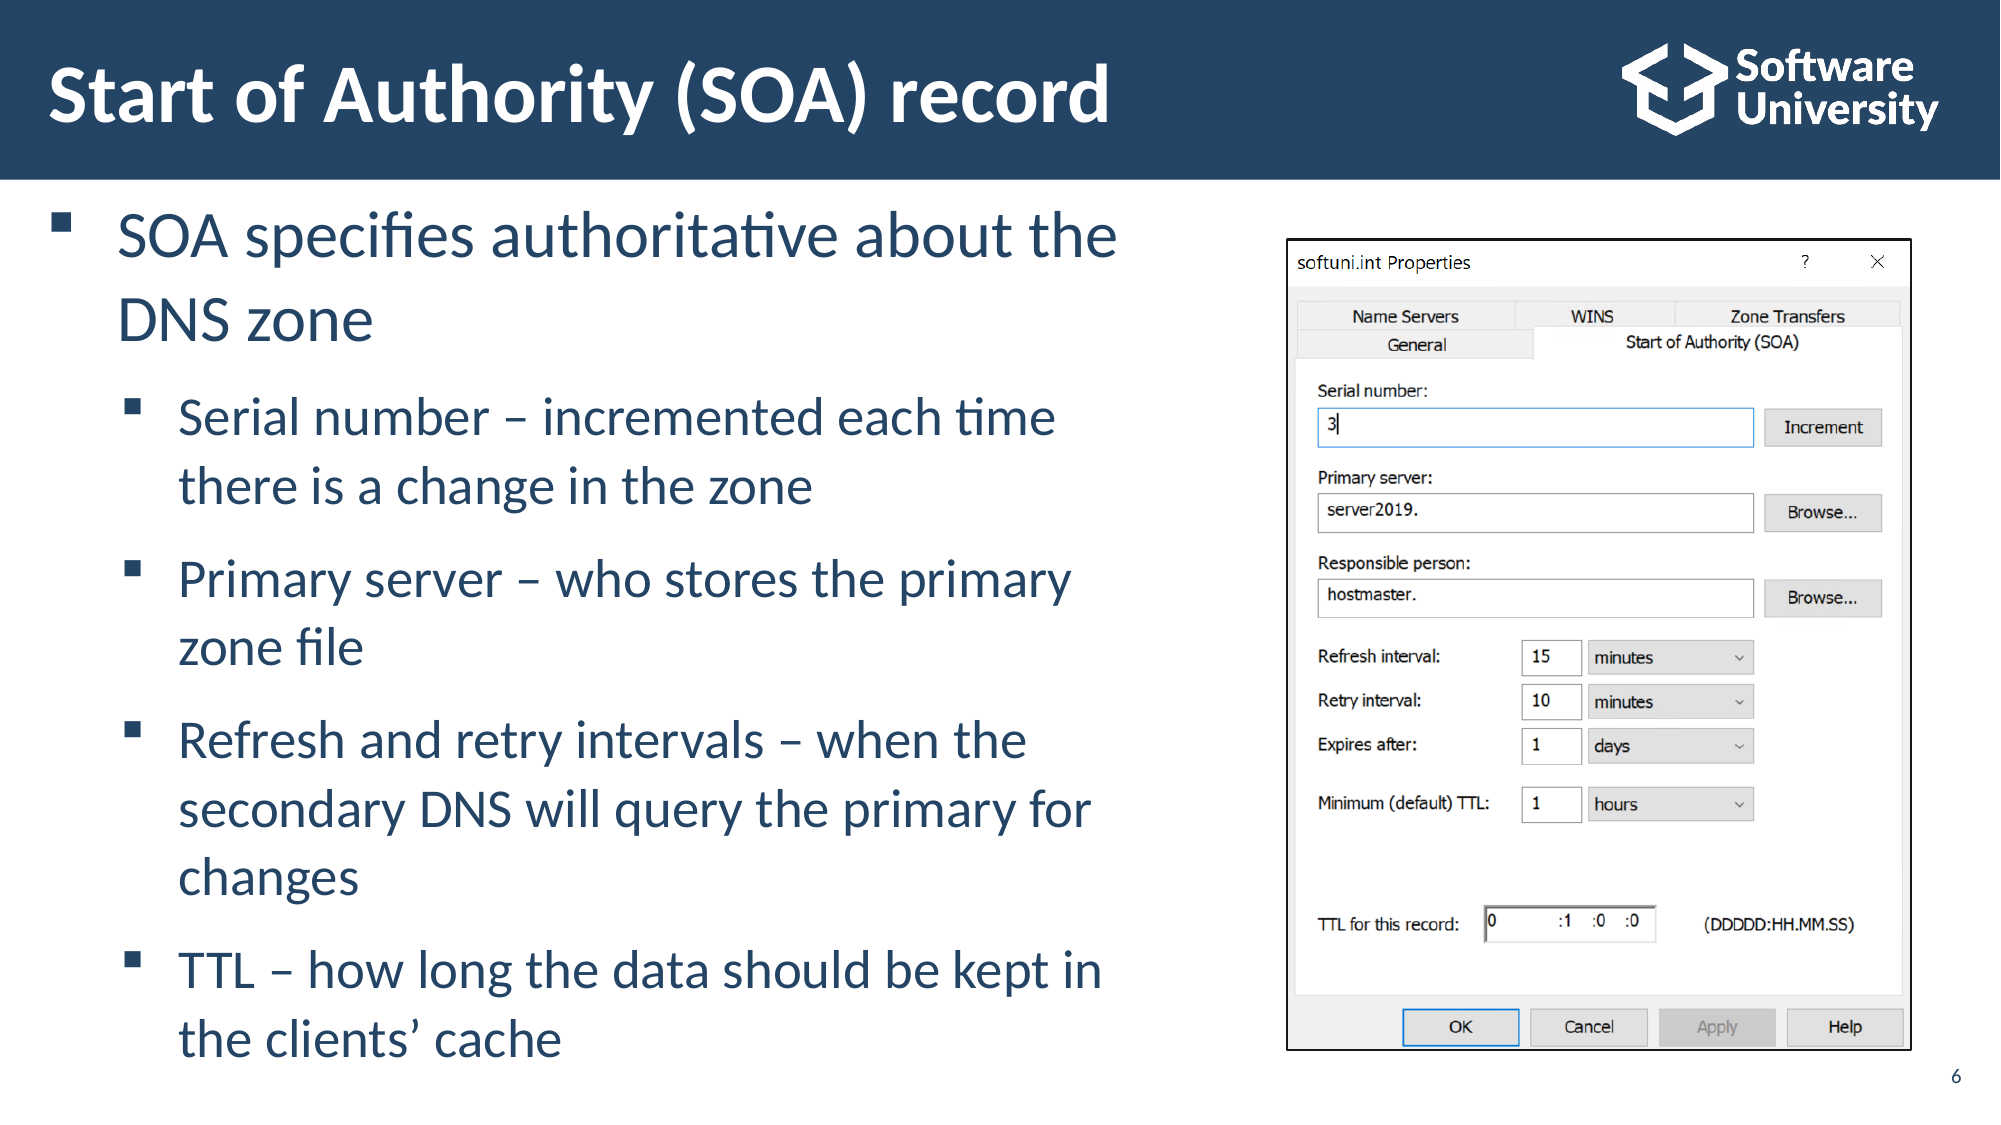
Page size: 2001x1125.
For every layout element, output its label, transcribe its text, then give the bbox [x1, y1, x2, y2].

picture [1622, 43, 1939, 136]
slide_number 6 [1897, 1049, 1968, 1101]
title Start of Authority (SOA) record [31, 16, 1591, 162]
list SOA specifies authoritative about the DNS zone Serial number – incremented each time there is a change in the zone Primary server – who stores the primary zone file Refresh and retry intervals – when the secondary DNS will query the primary for changes TTL – how long the data should be kept in the clients’ cache [29, 180, 1255, 1081]
picture [1287, 240, 1911, 1050]
